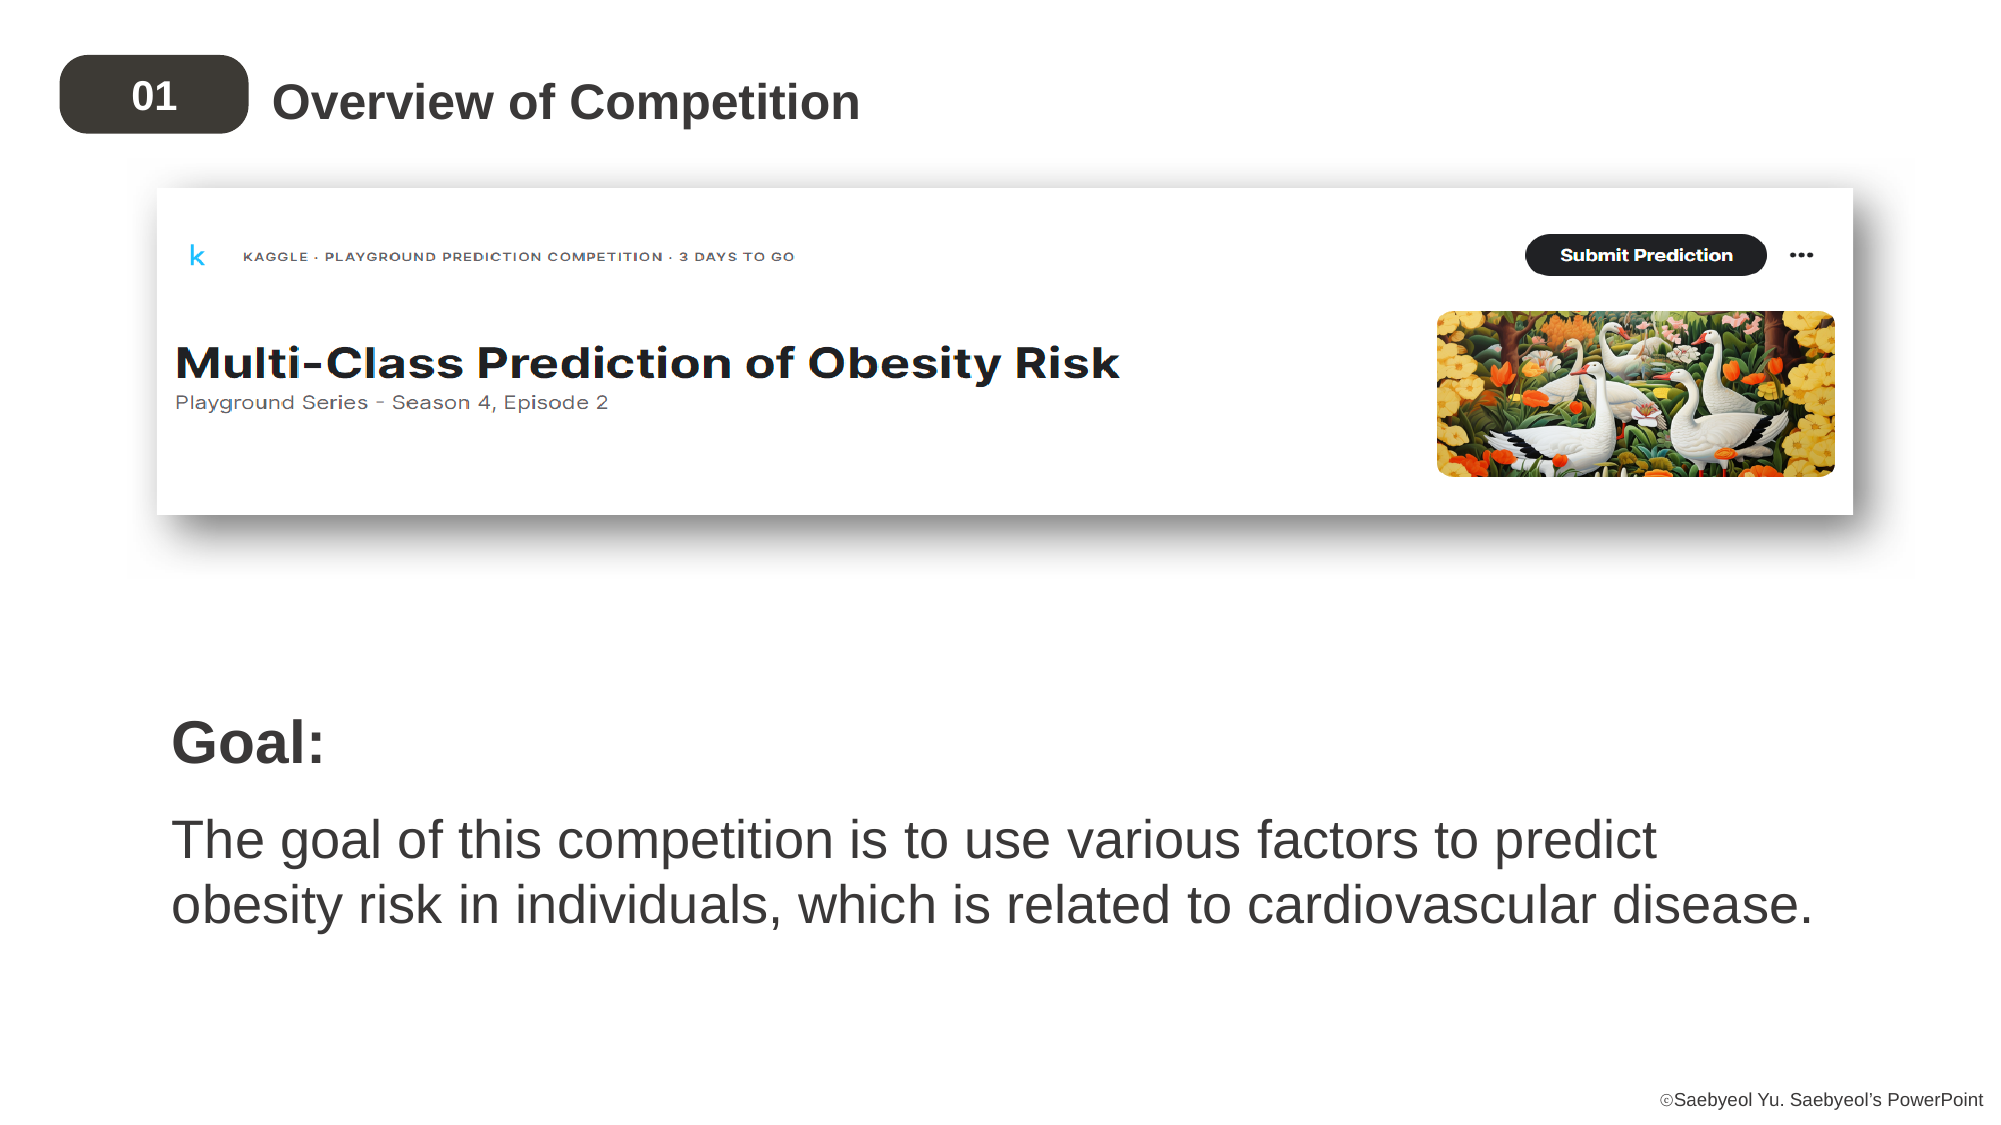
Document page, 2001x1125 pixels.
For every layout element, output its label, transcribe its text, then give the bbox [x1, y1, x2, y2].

text_box Goal: [156, 688, 584, 767]
text_box The goal of this competition is to use various factors to predict obesity risk in individuals, which is related to cardiovascular disease. [156, 789, 1854, 1101]
text_box Overview of Competition [256, 62, 890, 170]
picture [156, 188, 1854, 516]
text_box [59, 54, 249, 134]
text_box 01 [116, 61, 239, 127]
